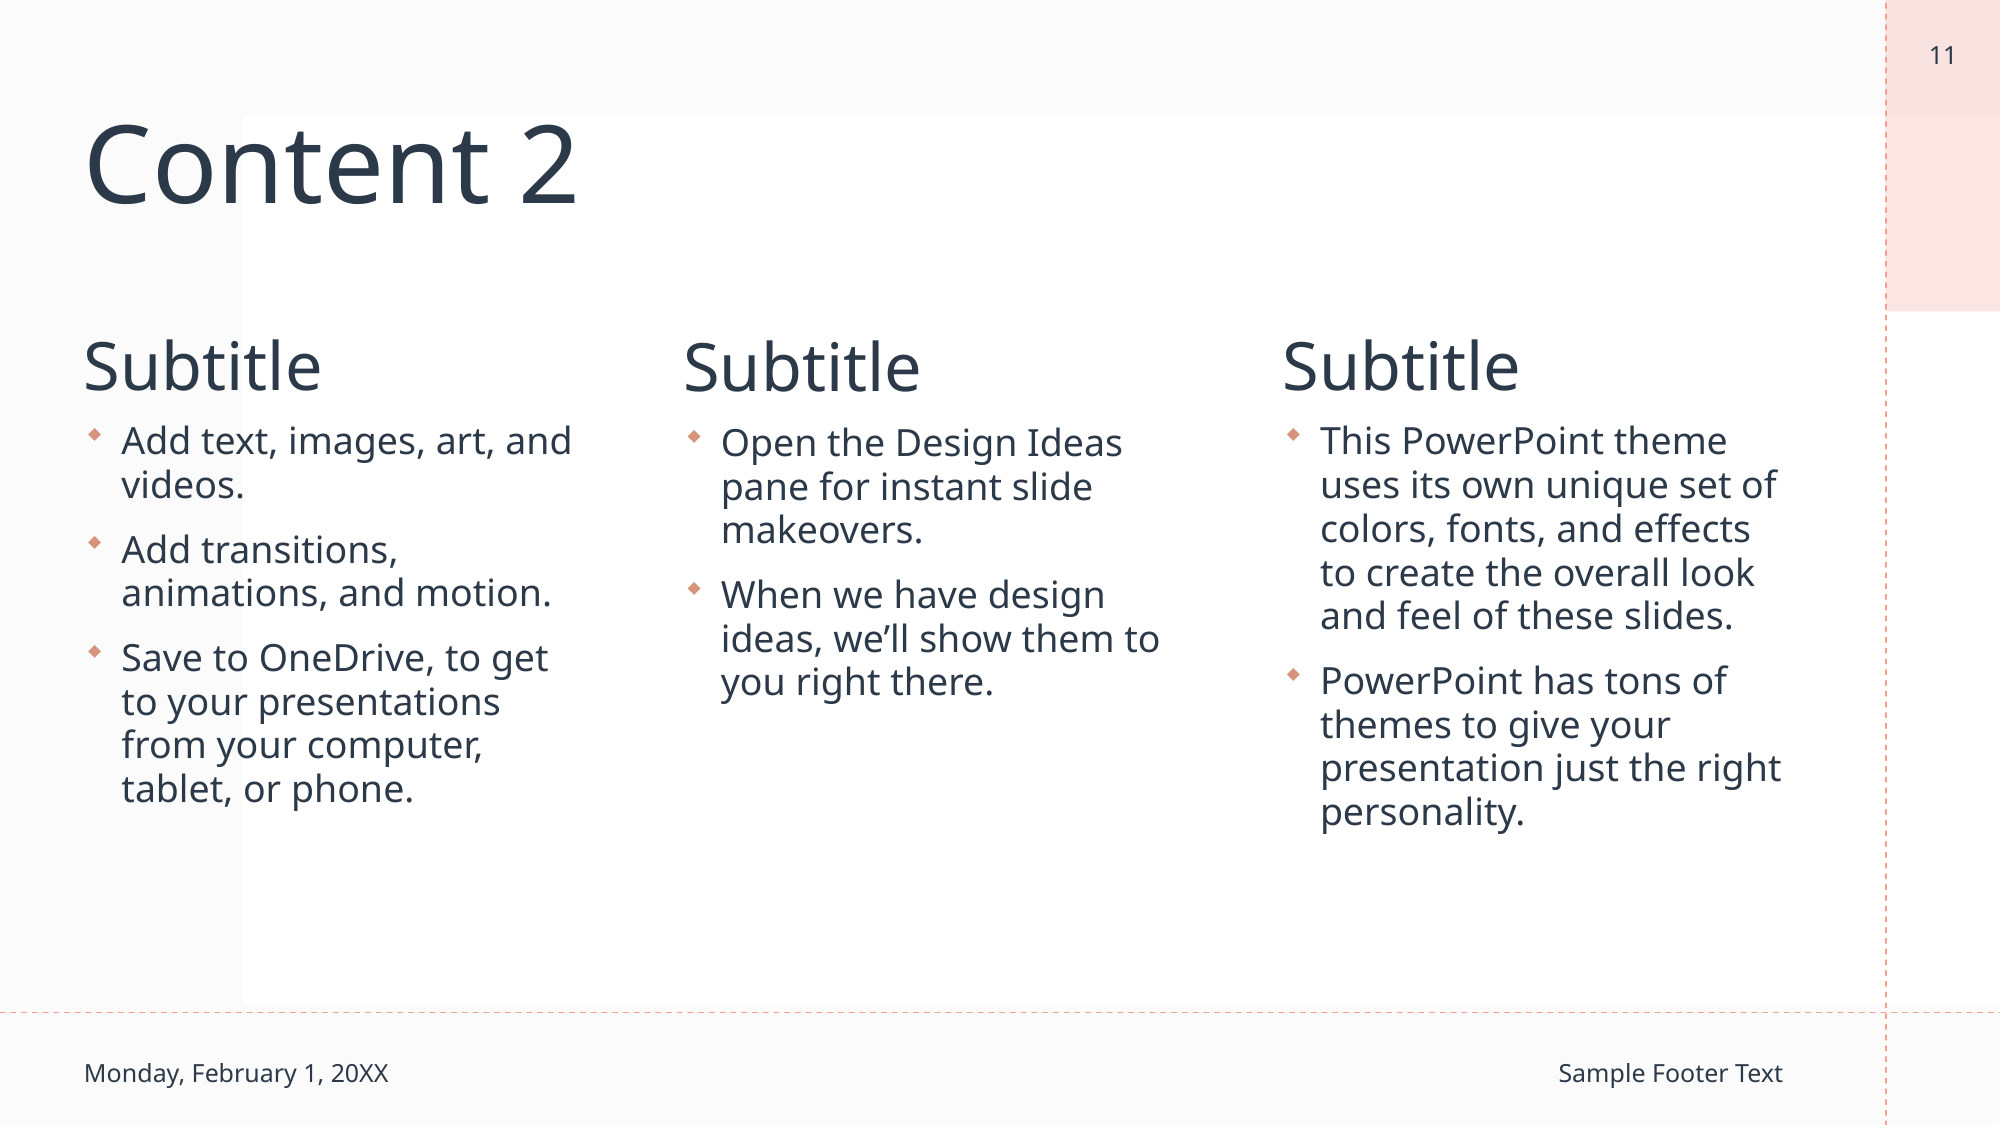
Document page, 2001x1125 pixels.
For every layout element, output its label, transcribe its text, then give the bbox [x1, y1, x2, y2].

title Content 2 [68, 59, 1799, 278]
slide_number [68, 1020, 519, 1125]
slide_number 11 [1886, 0, 2000, 113]
footer Sample Footer Text [618, 1020, 1799, 1125]
list Subtitle [1267, 275, 1808, 410]
list Subtitle [68, 275, 609, 410]
list This PowerPoint theme uses its own unique set of colors, fonts, and effects to create the overall look and feel of these slides. PowerPoint has tons of themes to give your presentation just the right personality. [1267, 410, 1808, 990]
list Add text, images, art, and videos. Add transitions, animations, and motion. Save to OneDrive, to get to your presentations from your computer, tablet, or phone. [68, 410, 609, 990]
list Open the Design Ideas pane for instant slide makeovers. When we have design ideas, we’ll show them to you right there. [668, 412, 1209, 992]
list Subtitle [668, 277, 1209, 412]
